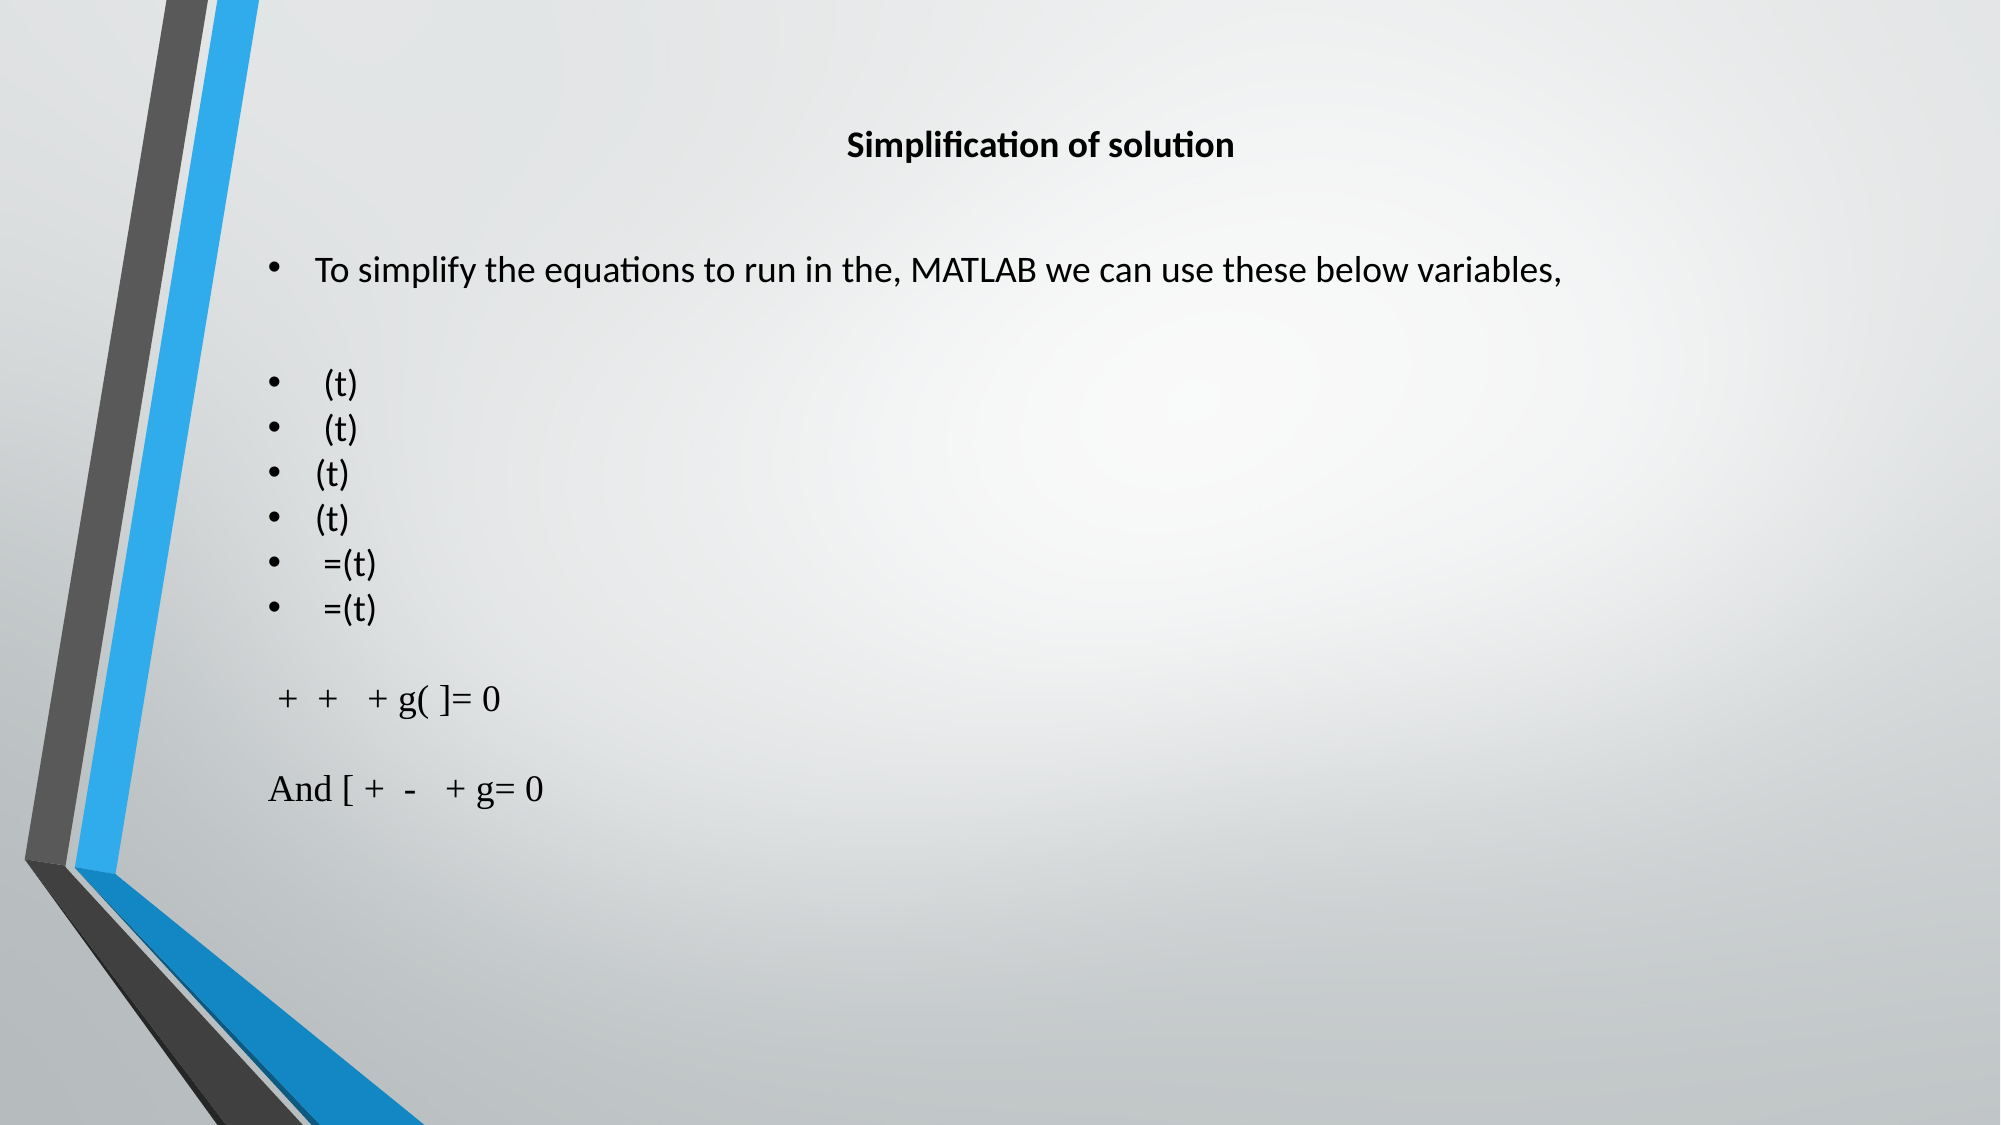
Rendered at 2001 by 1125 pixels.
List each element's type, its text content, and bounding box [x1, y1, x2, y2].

text_box Simplification of solution [541, 112, 1541, 173]
text_box To simplify the equations to run in the, MATLAB we can use these below variables, [253, 230, 1605, 297]
